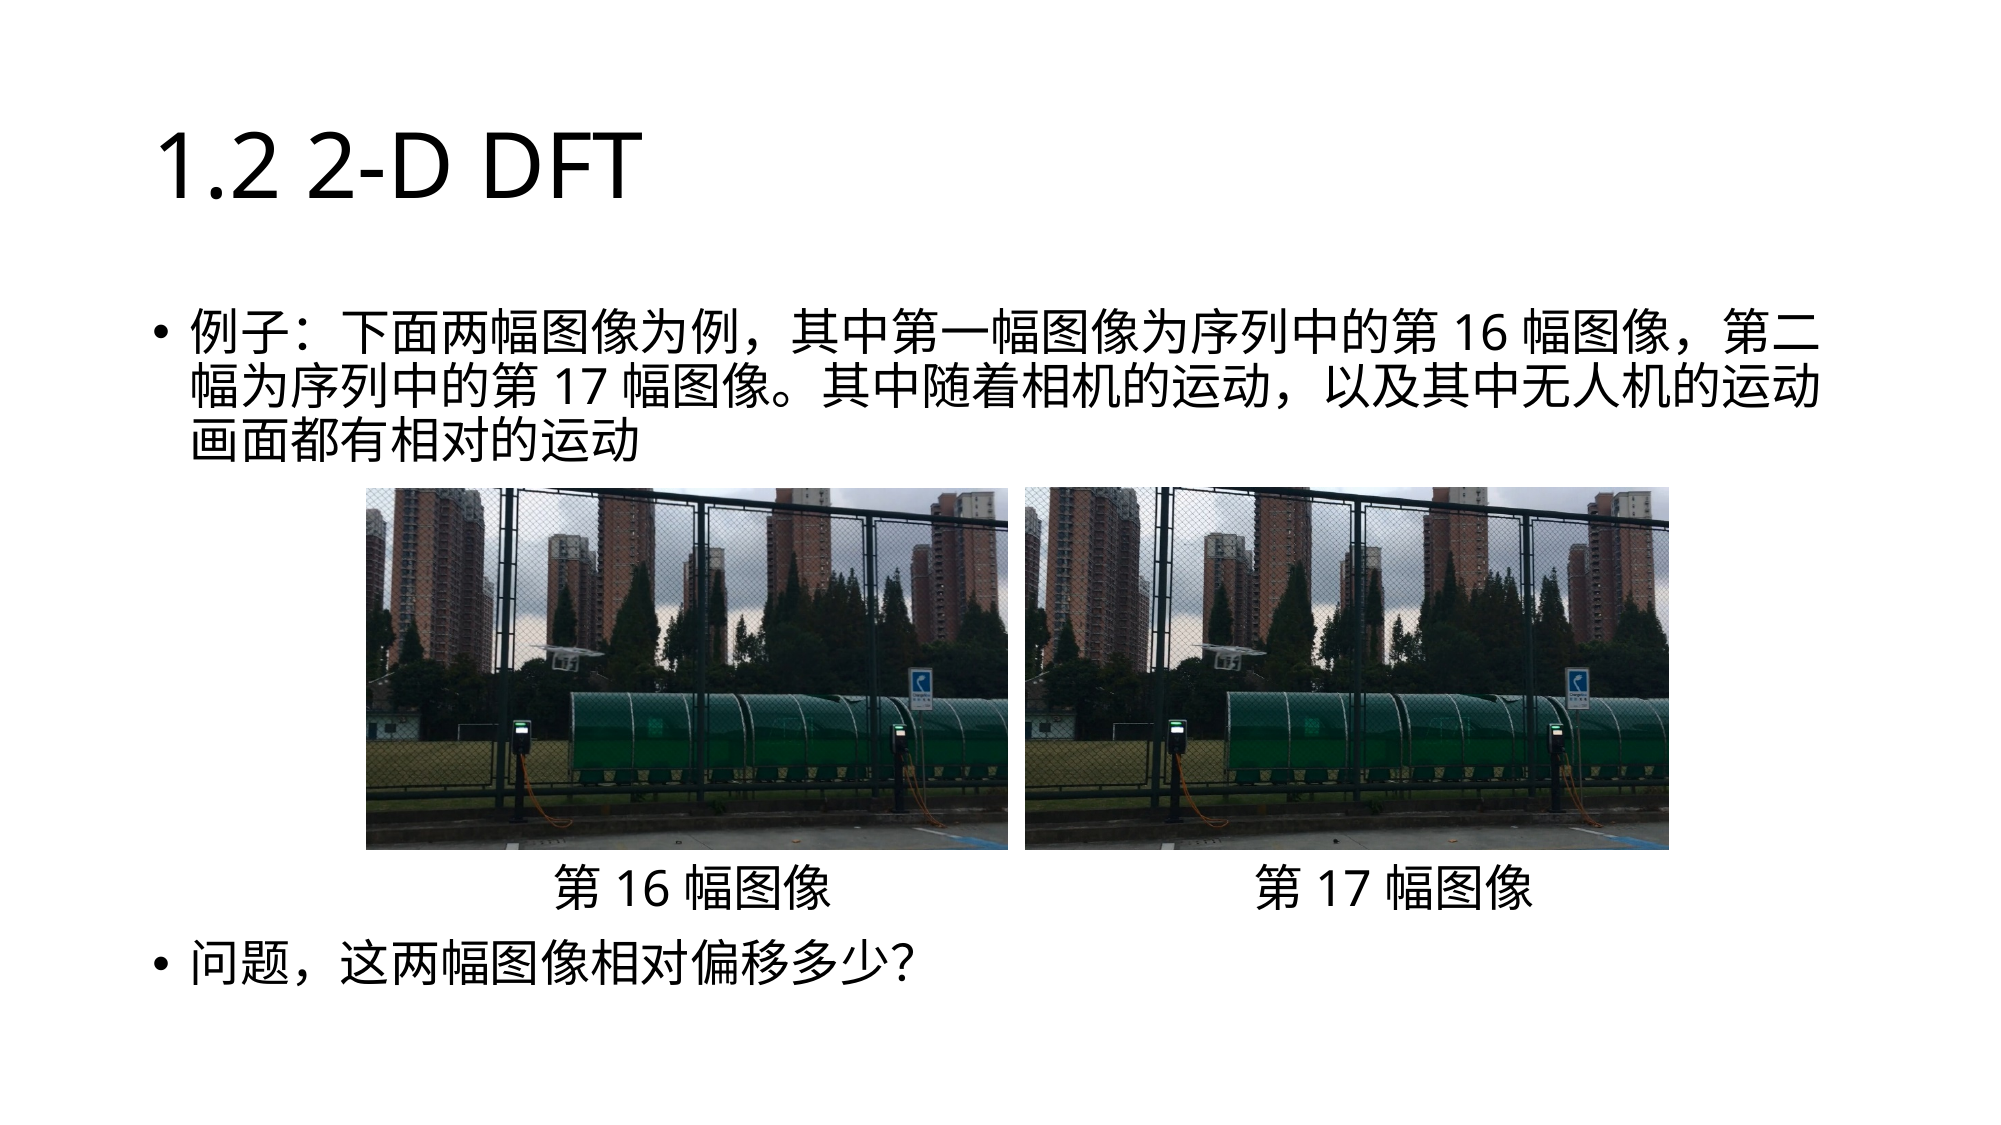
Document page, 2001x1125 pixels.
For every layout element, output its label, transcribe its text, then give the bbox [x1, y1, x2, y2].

picture [1025, 487, 1669, 850]
title 1.2 2-D DFT [137, 59, 1863, 278]
picture [366, 488, 1008, 850]
text_box 第16幅图像 [537, 850, 848, 925]
list 例子：下面两幅图像为例，其中第一幅图像为序列中的第16幅图像，第二幅为序列中的第17幅图像。其中随着相机的运动，以及其中无人机的运动画面都有相对的运动 问题，这两幅图像相对偏移多少？ [137, 299, 1863, 1014]
text_box 第17幅图像 [1238, 850, 1550, 925]
